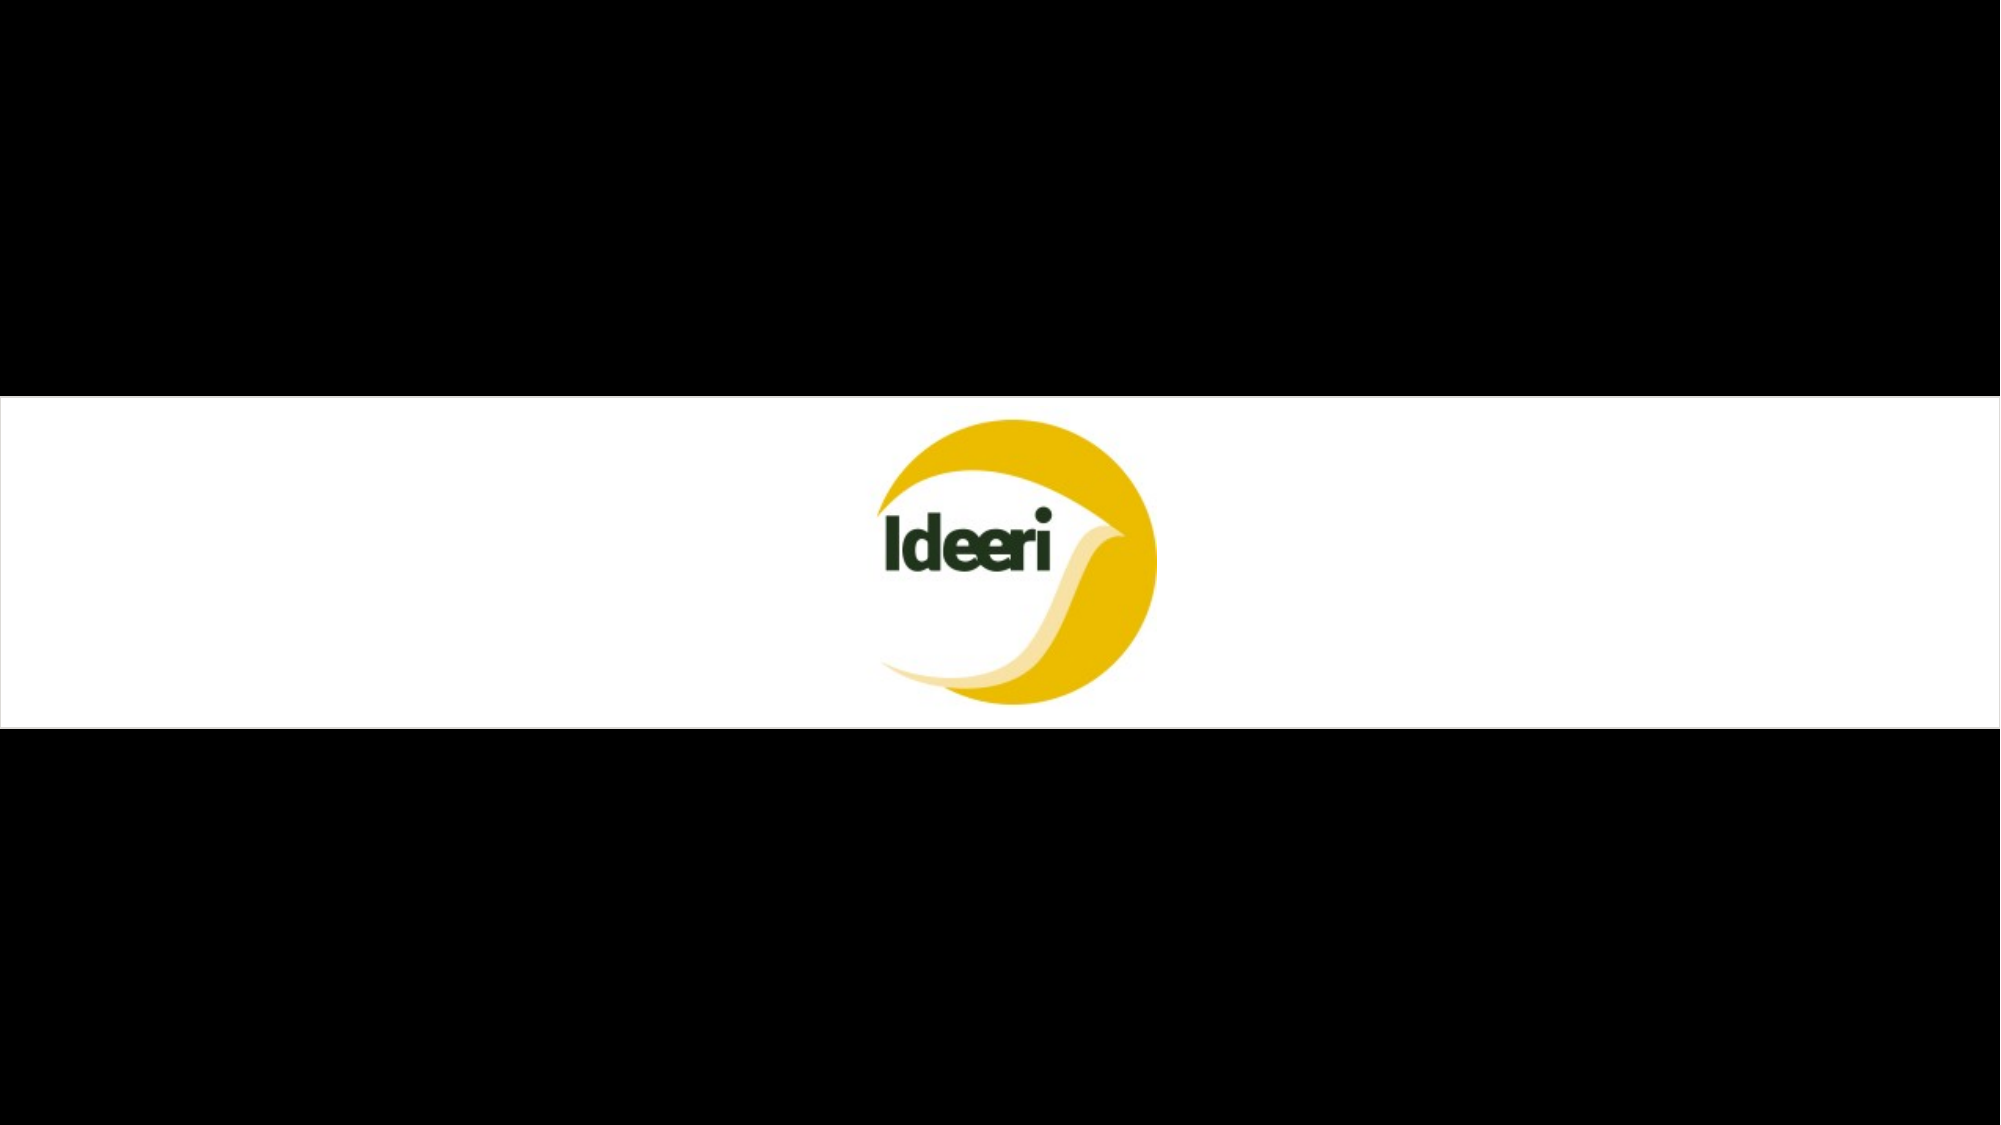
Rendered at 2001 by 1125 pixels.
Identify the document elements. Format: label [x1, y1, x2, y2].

picture [843, 406, 1157, 719]
text_box [0, 396, 2000, 729]
